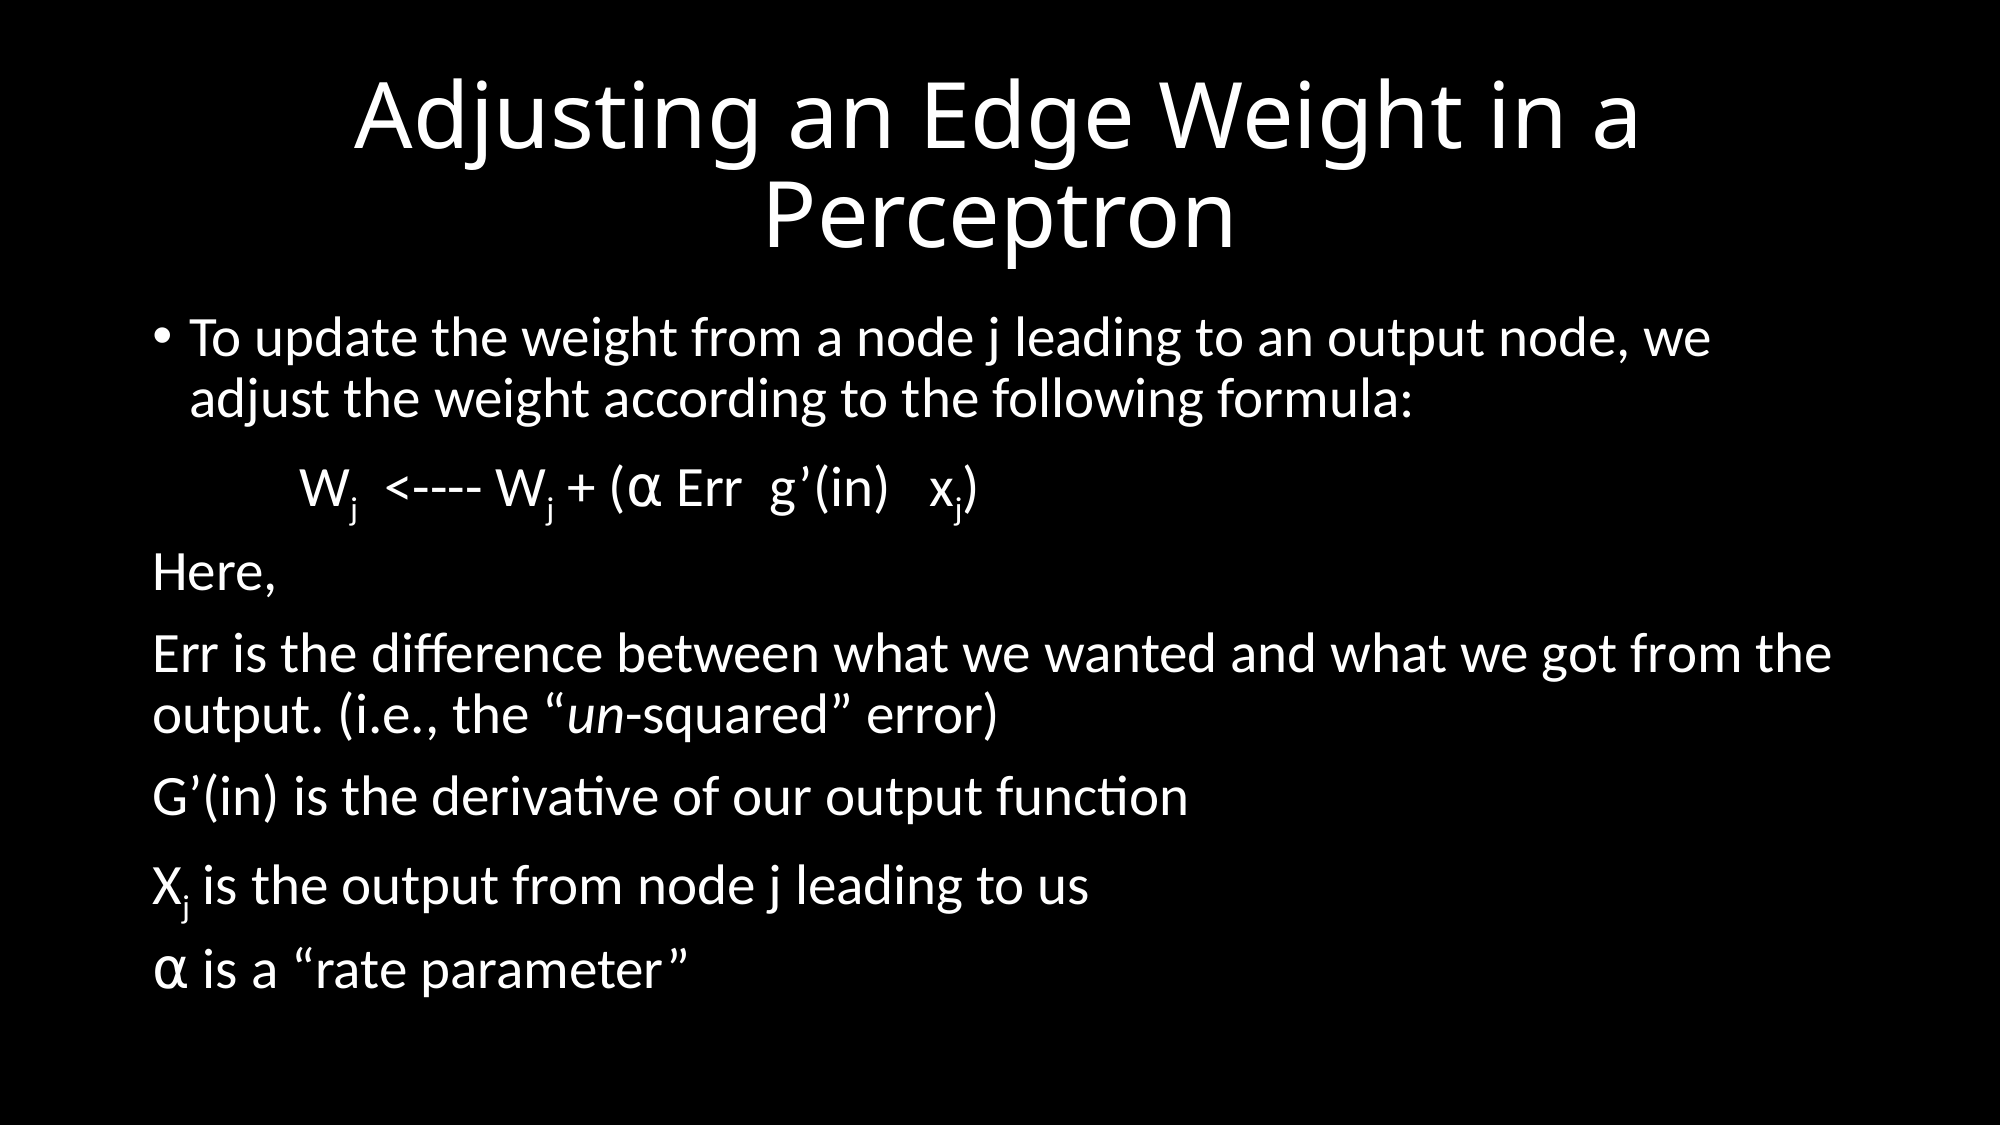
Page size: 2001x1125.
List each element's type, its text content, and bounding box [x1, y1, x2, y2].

title Adjusting an Edge Weight in a Perceptron [137, 59, 1863, 278]
list To update the weight from a node j leading to an output node, we adjust the weight according to the following formula: Wj <---- Wj + (⍺ Err g’(in) xj) Here, Err is the difference between what we wanted and what we got from the output. (i.e., the “un-squared” error) G’(in) is the derivative of our output function Xj is the output from node j leading to us ⍺ is a “rate parameter” [137, 299, 1863, 1014]
